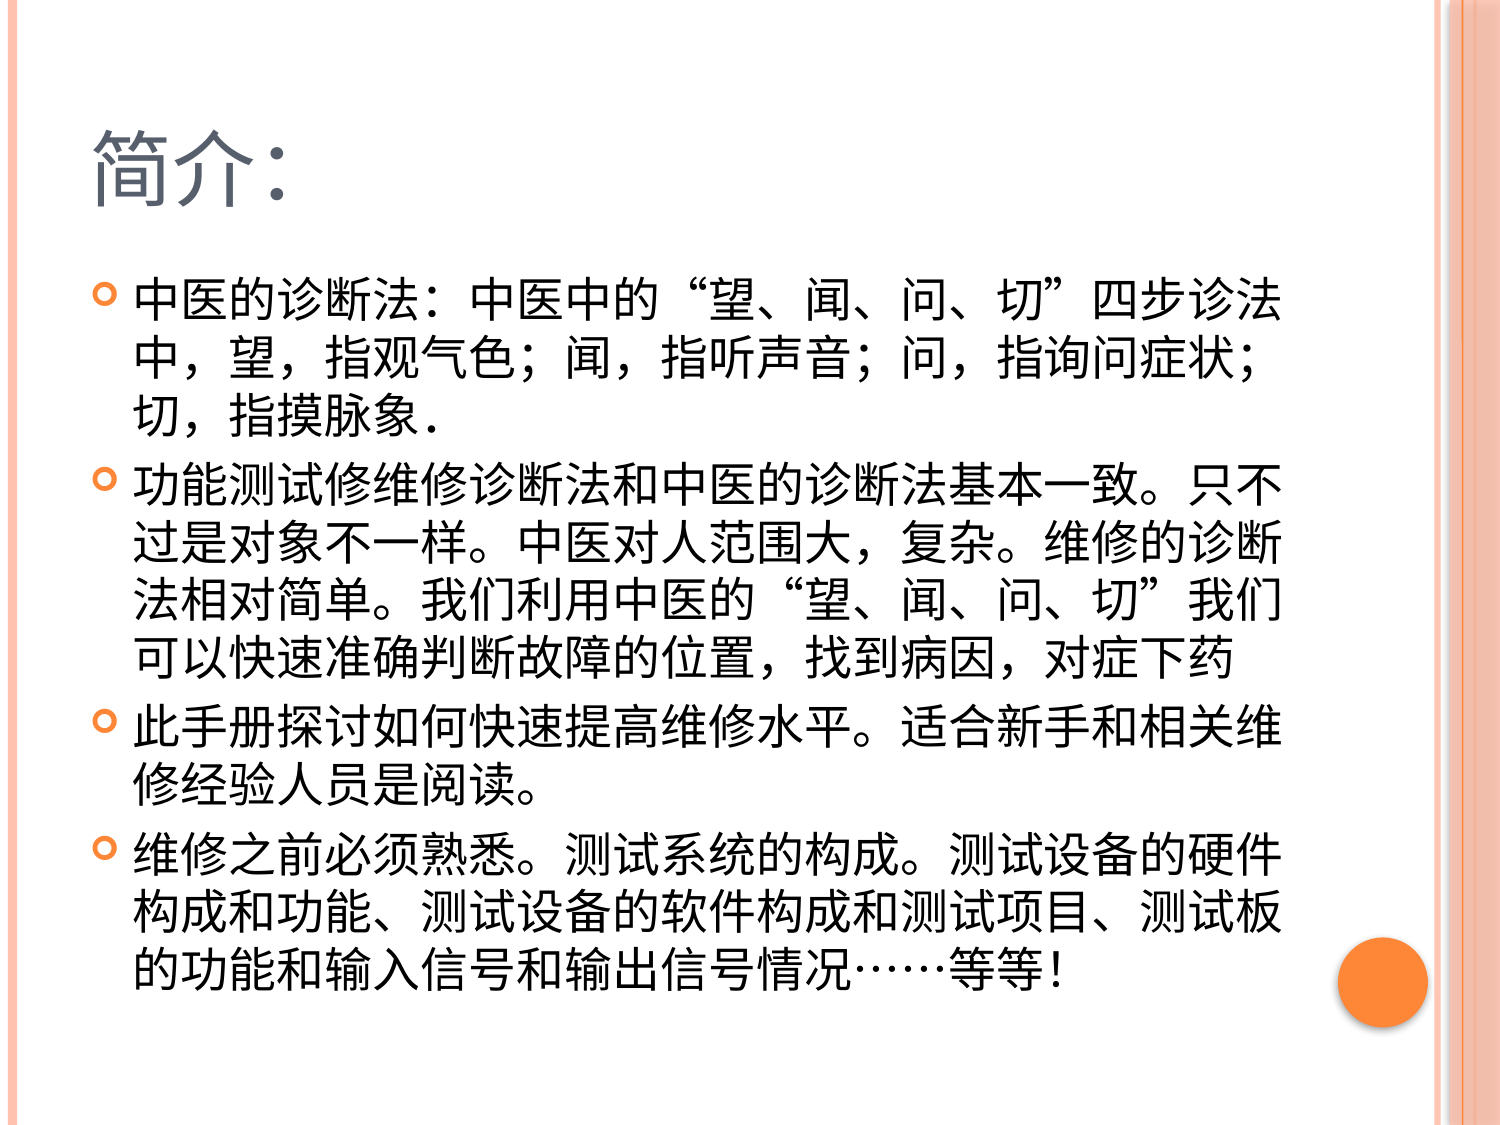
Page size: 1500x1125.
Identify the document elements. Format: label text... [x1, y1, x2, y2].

title 简介： [75, 45, 1300, 225]
list 中医的诊断法：中医中的“望、闻、问、切”四步诊法中，望，指观气色；闻，指听声音；问，指询问症状；切，指摸脉象． 功能测试修维修诊断法和中医的诊断法基本一致。只不过是对象不一样。中医对人范围大，复杂。维修的诊断法相对简单。我们利用中医的“望、闻、问、切”我们可以快速准确判断故障的位置，找到病因，对症下药 此手册探讨如何快速提高维修水平。适合新手和相关维修经验人员是阅读。 维修之前必须熟悉。测试系统的构成。测试设备的硬件构成和功能、测试设备的软件构成和测试项目、测试板的功能和输入信号和输出信号情况……等等！ [75, 262, 1300, 1062]
